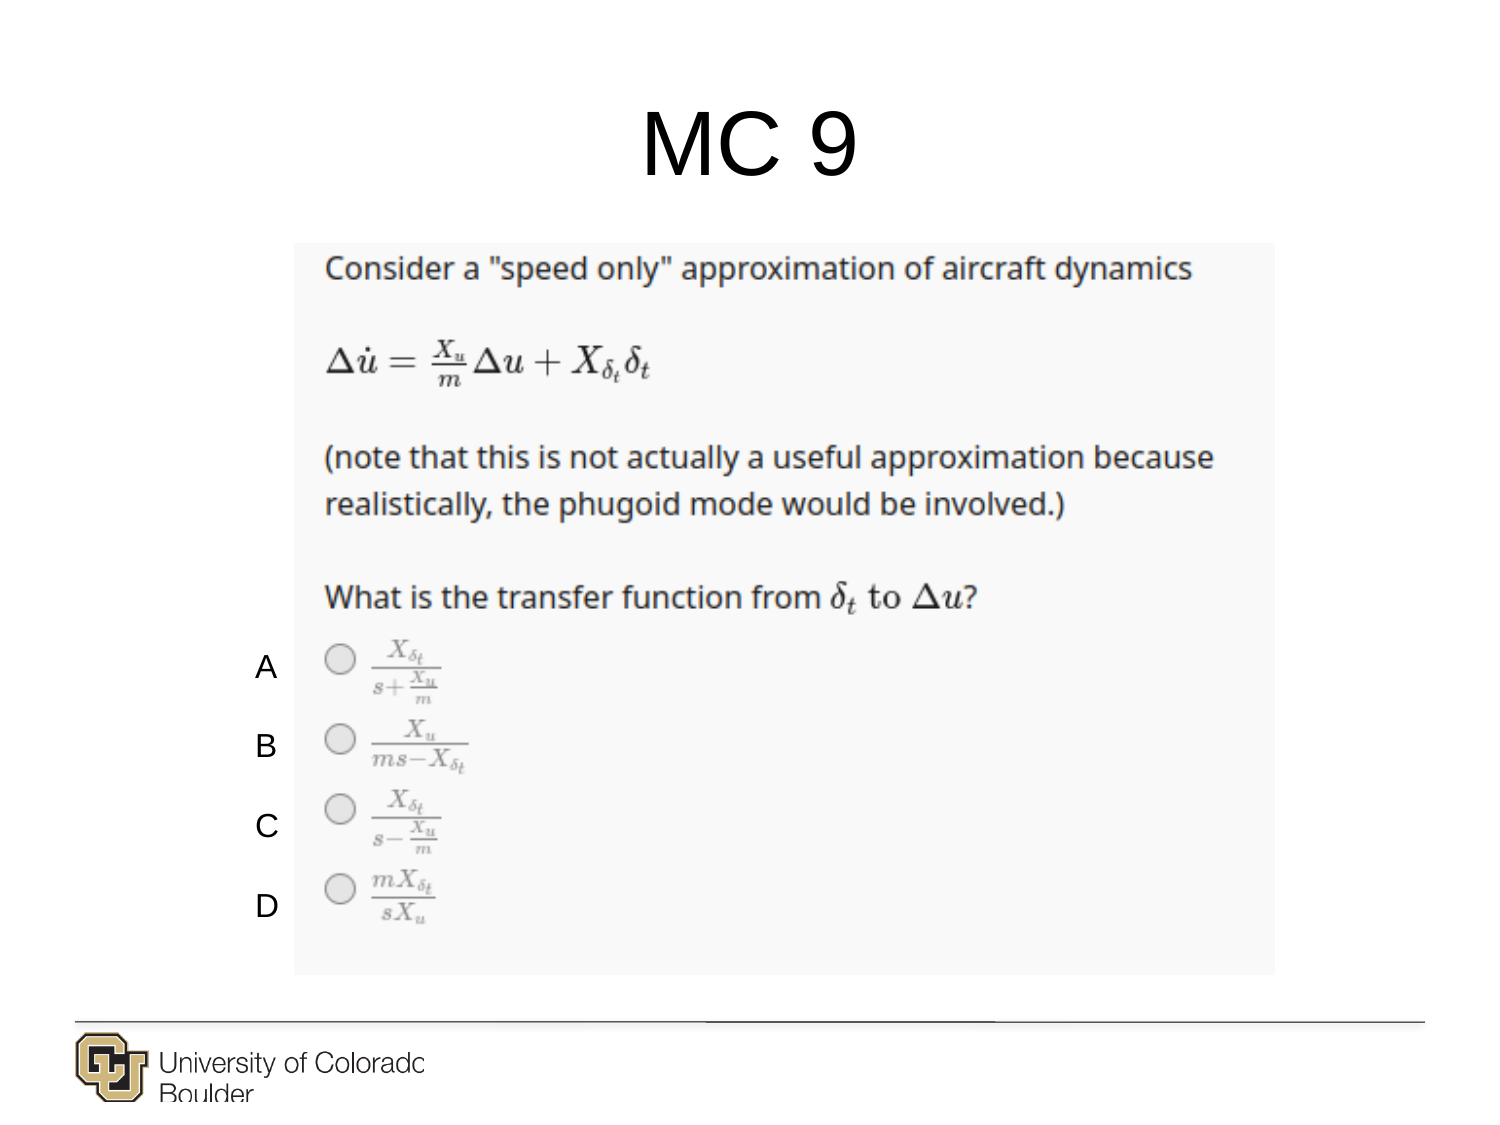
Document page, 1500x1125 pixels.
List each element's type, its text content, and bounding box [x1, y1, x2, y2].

text_box A B C D [240, 637, 288, 912]
title MC 9 [75, 44, 1425, 233]
picture [293, 243, 1276, 976]
